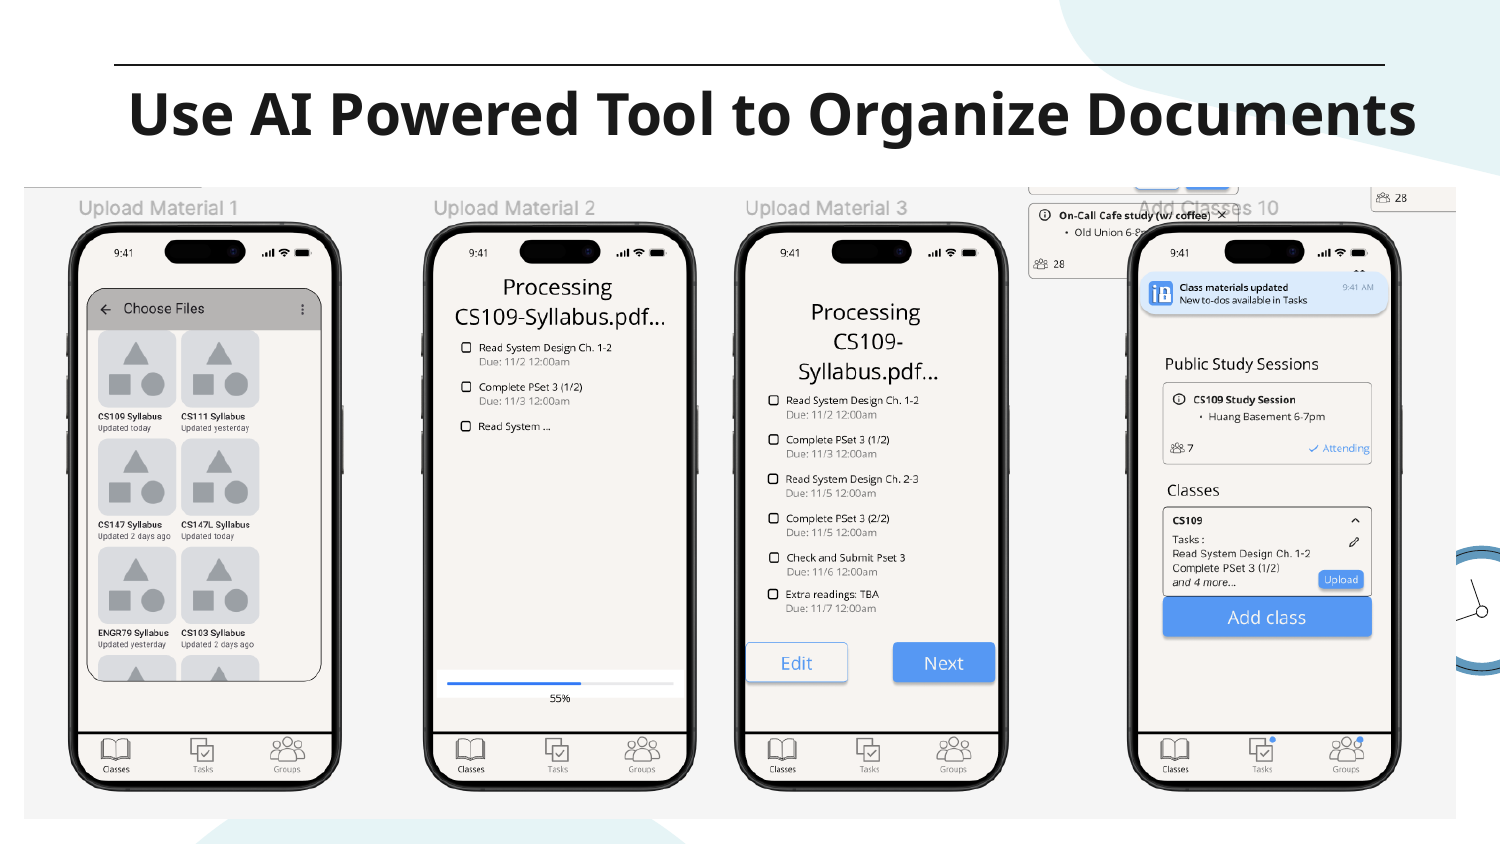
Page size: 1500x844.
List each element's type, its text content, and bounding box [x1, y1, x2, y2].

picture [24, 187, 1456, 819]
title Use AI Powered Tool to Organize Documents [112, 78, 1437, 163]
